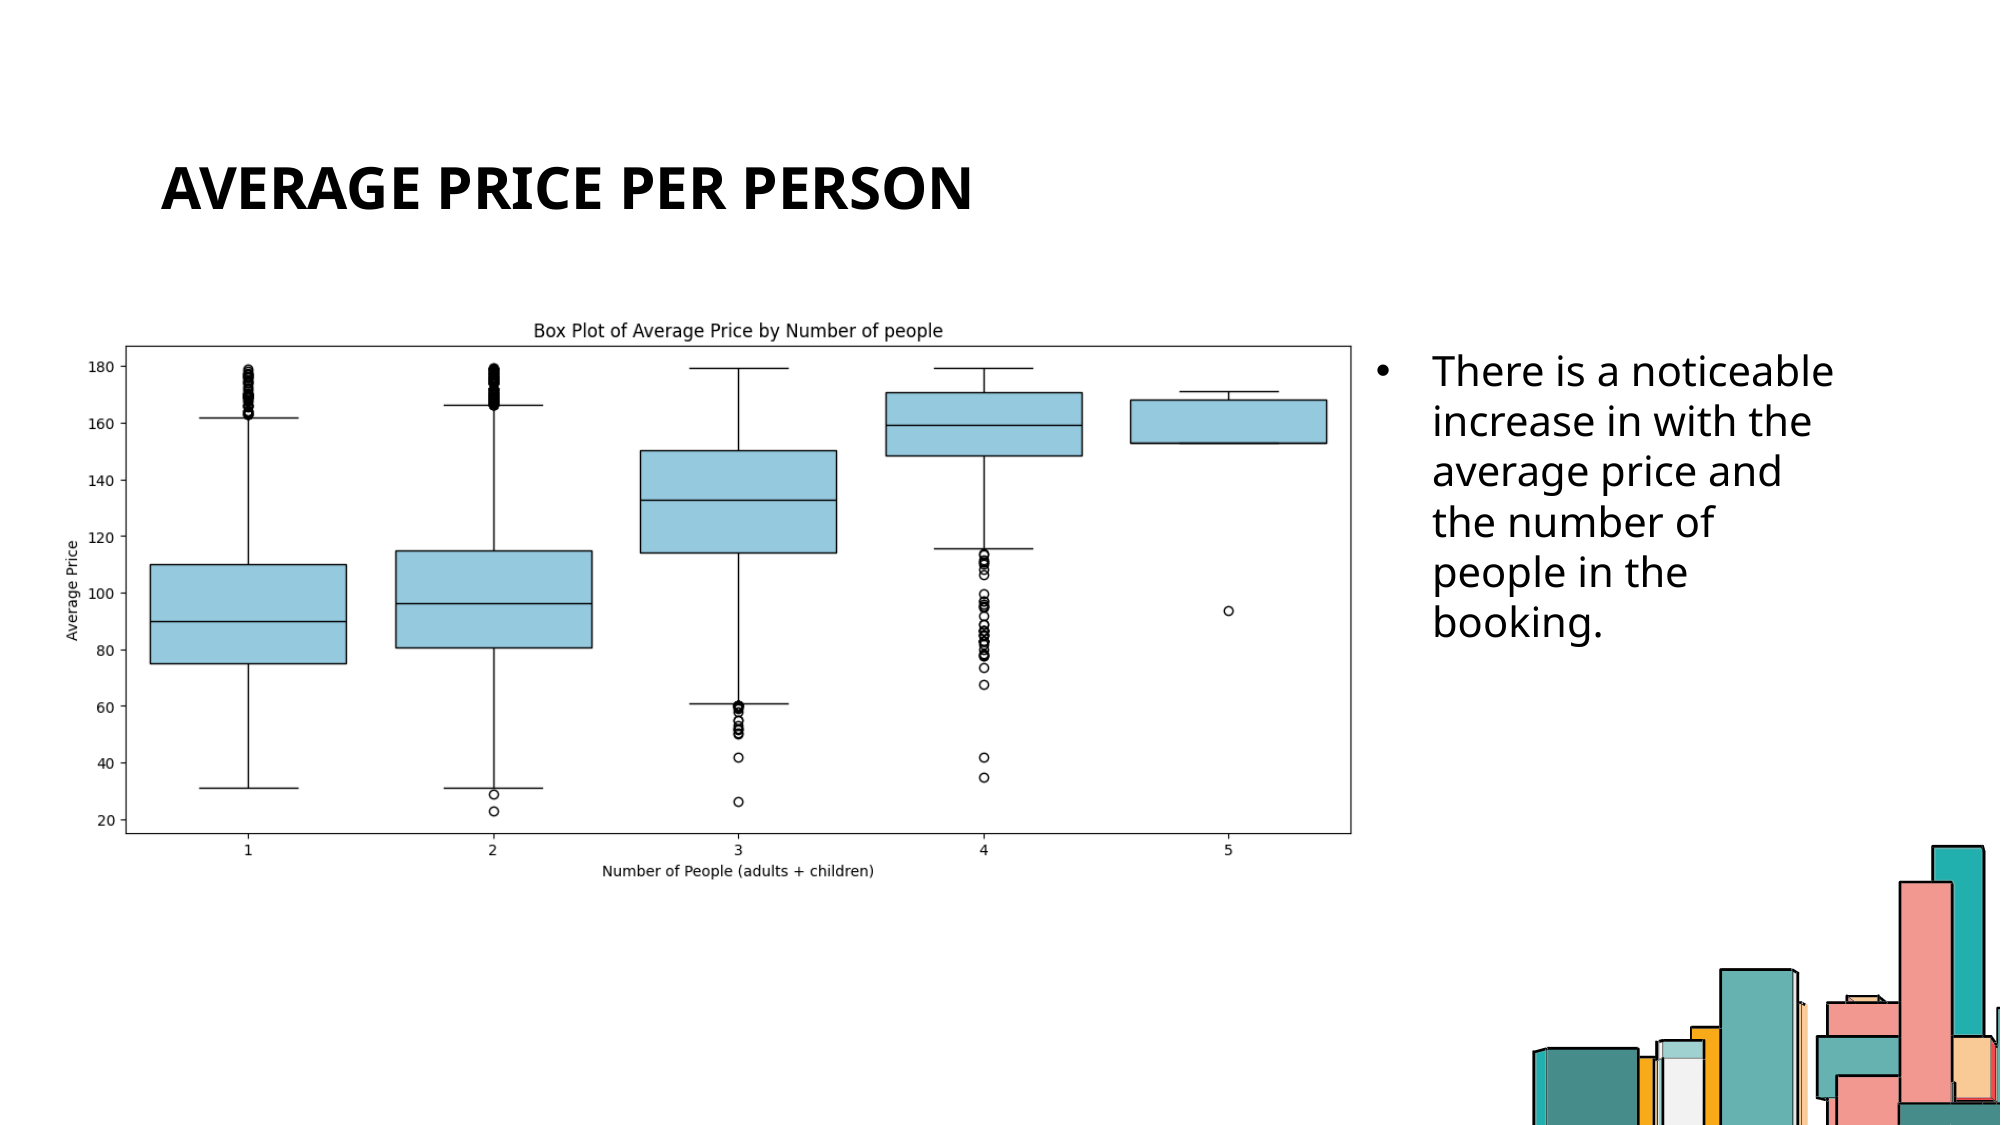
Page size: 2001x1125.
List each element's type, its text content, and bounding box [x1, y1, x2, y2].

list There is a noticeable increase in with the average price and the number of people in the booking. [1360, 337, 1854, 943]
picture [1471, 834, 2000, 1125]
title Average price per Person [146, 11, 1854, 230]
picture [56, 312, 1361, 889]
